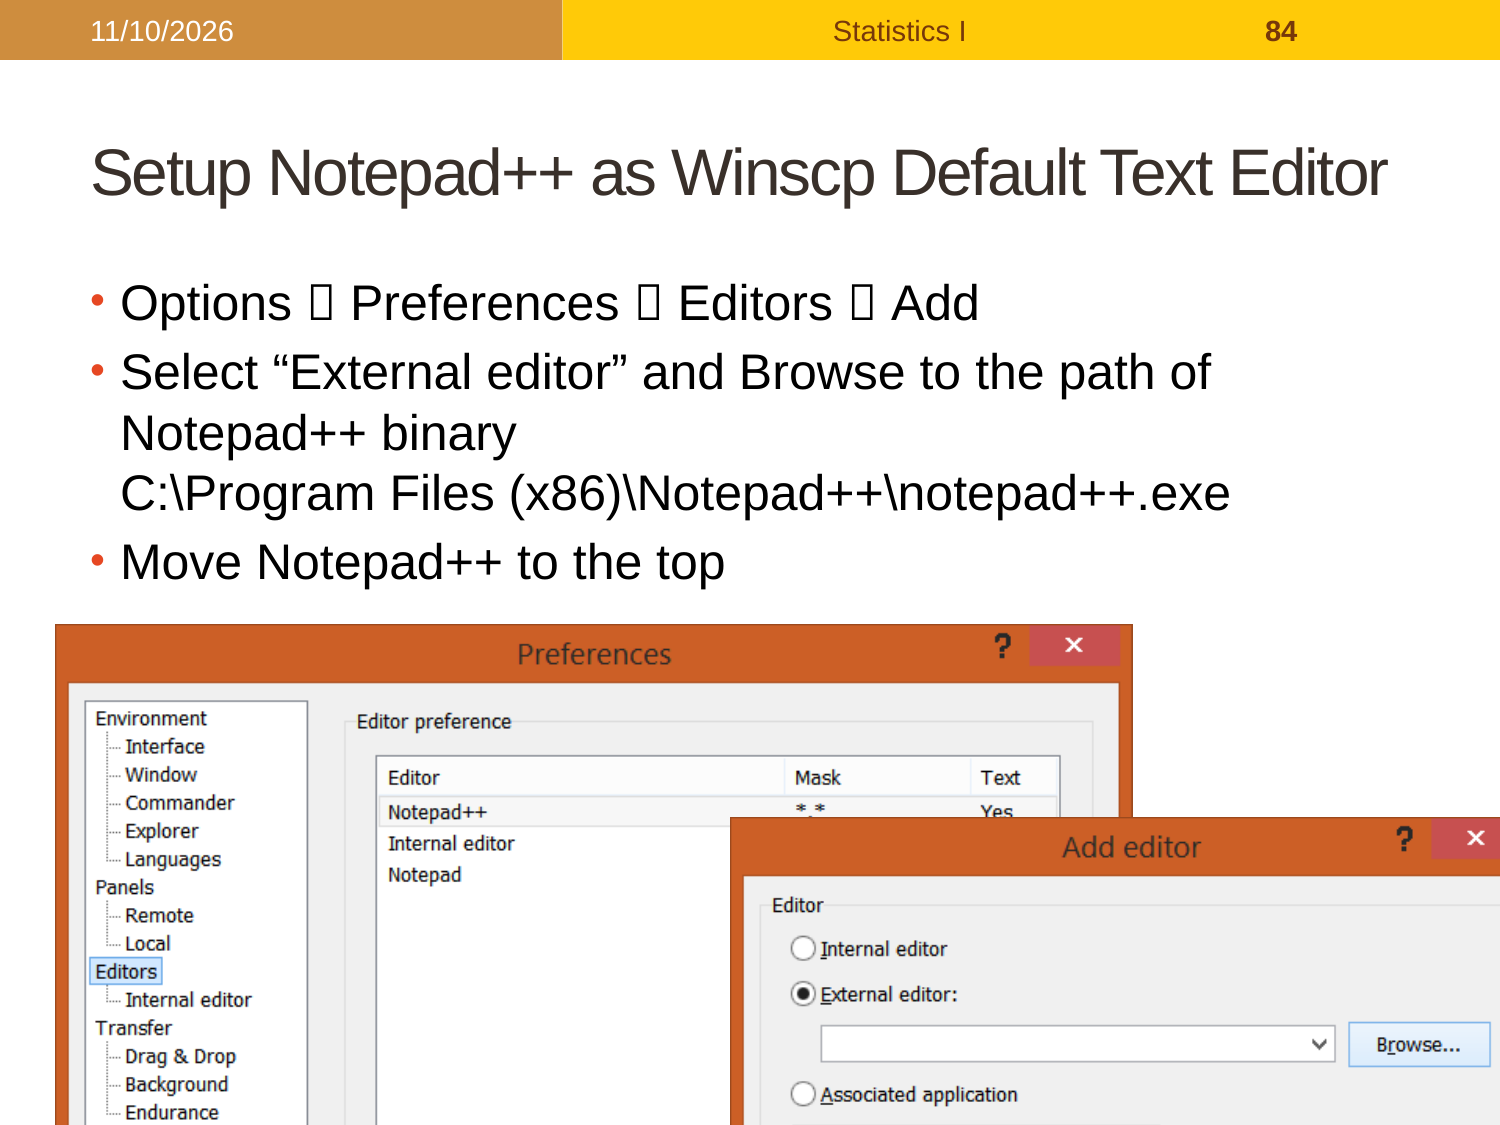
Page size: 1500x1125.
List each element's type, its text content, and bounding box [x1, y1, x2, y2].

title Setup Notepad++ as Winscp Default Text Editor [75, 87, 1425, 250]
picture [55, 624, 1500, 1125]
footer Statistics I [562, 3, 1238, 57]
list Options  Preferences  Editors  Add Select “External editor” and Browse to the path of Notepad++ binary C:\Program Files (x86)\Notepad++\notepad++.exe Move Notepad++ to the top [75, 262, 1425, 814]
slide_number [75, 3, 550, 57]
slide_number 84 [1250, 3, 1425, 57]
